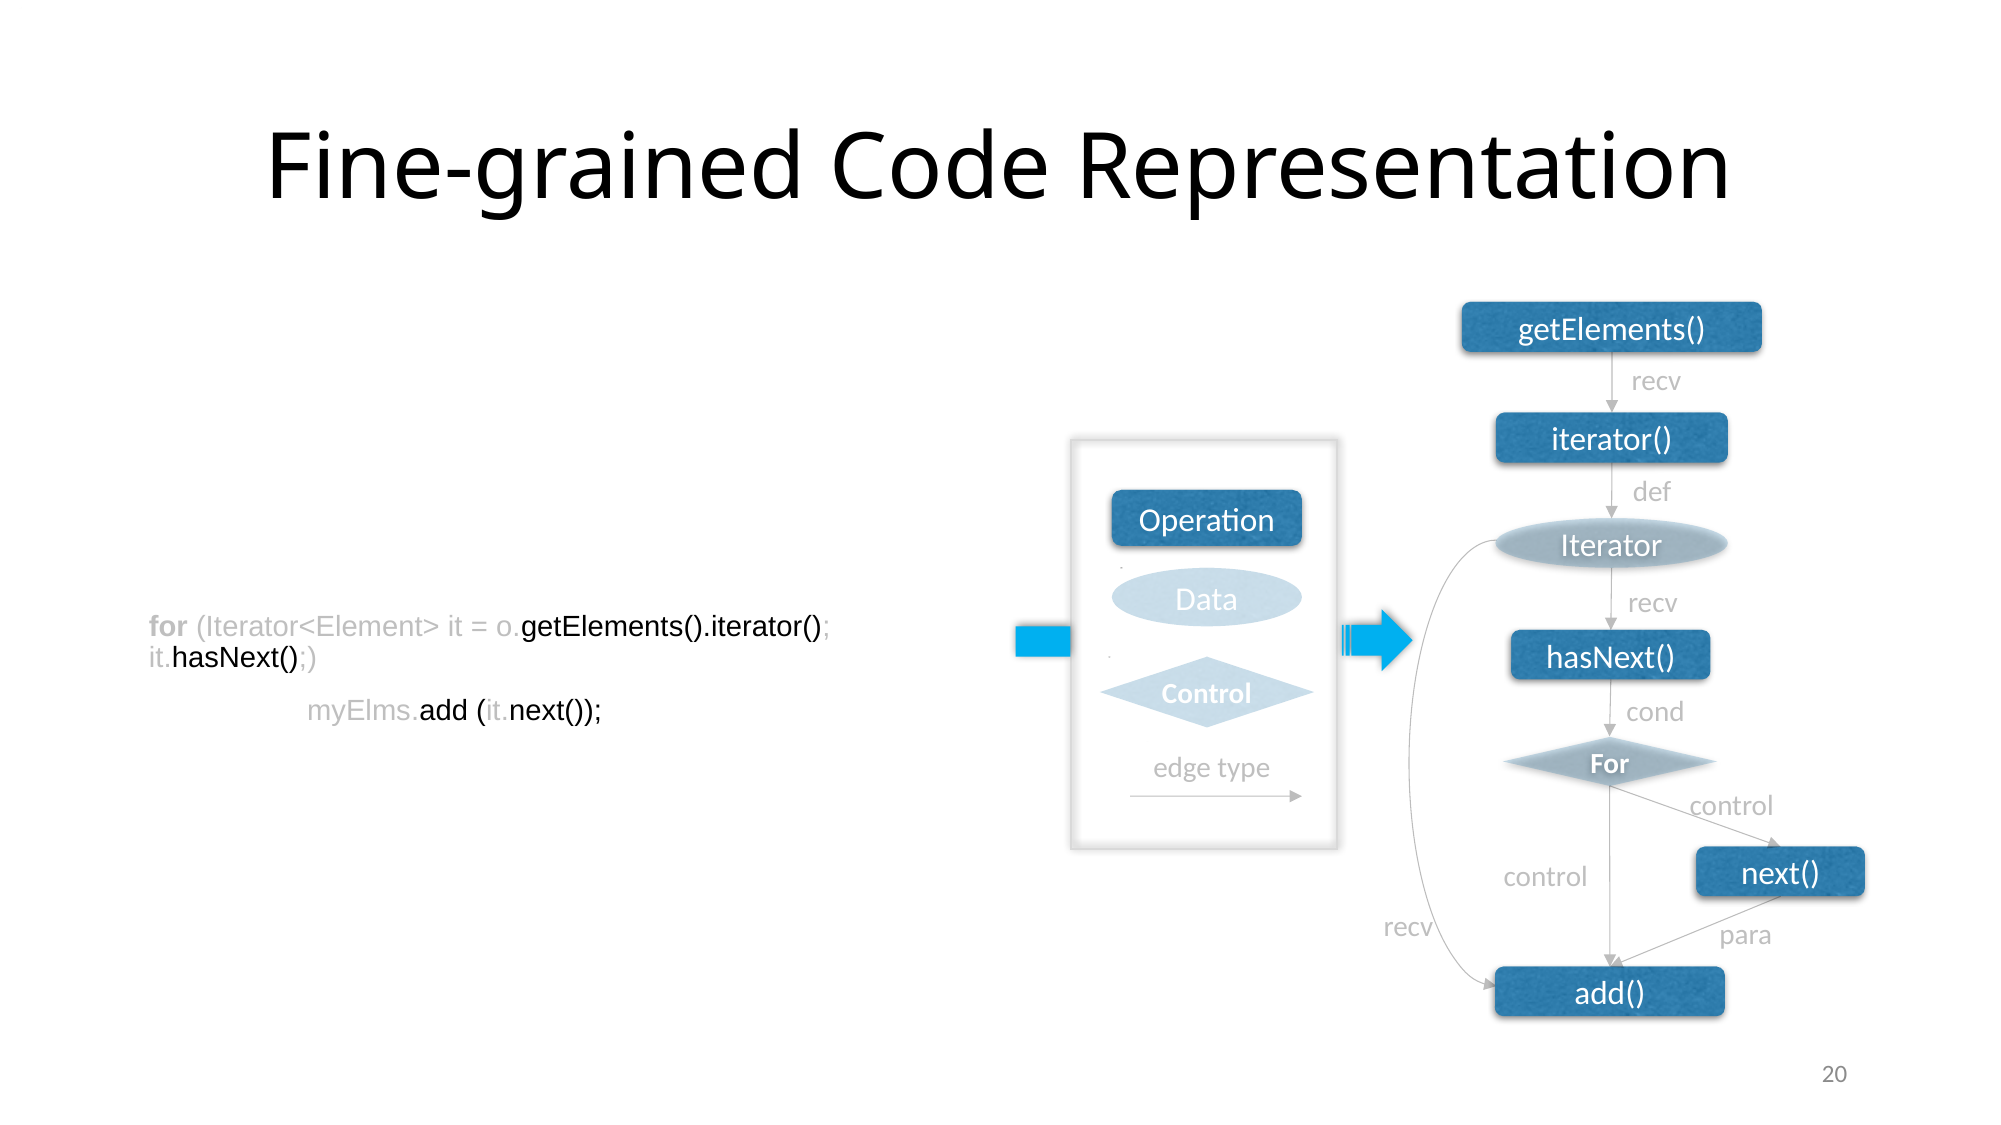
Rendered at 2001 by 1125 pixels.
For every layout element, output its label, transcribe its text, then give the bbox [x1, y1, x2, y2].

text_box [1368, 301, 1865, 1017]
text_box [1015, 439, 1413, 850]
title Fine-grained Code Representation [137, 59, 1863, 278]
slide_number 20 [1412, 1042, 1863, 1103]
text_box for (Iterator<Element> it = o.getElements().iterator(); it.hasNext();) myElms.add (it.next()); [133, 603, 1015, 721]
